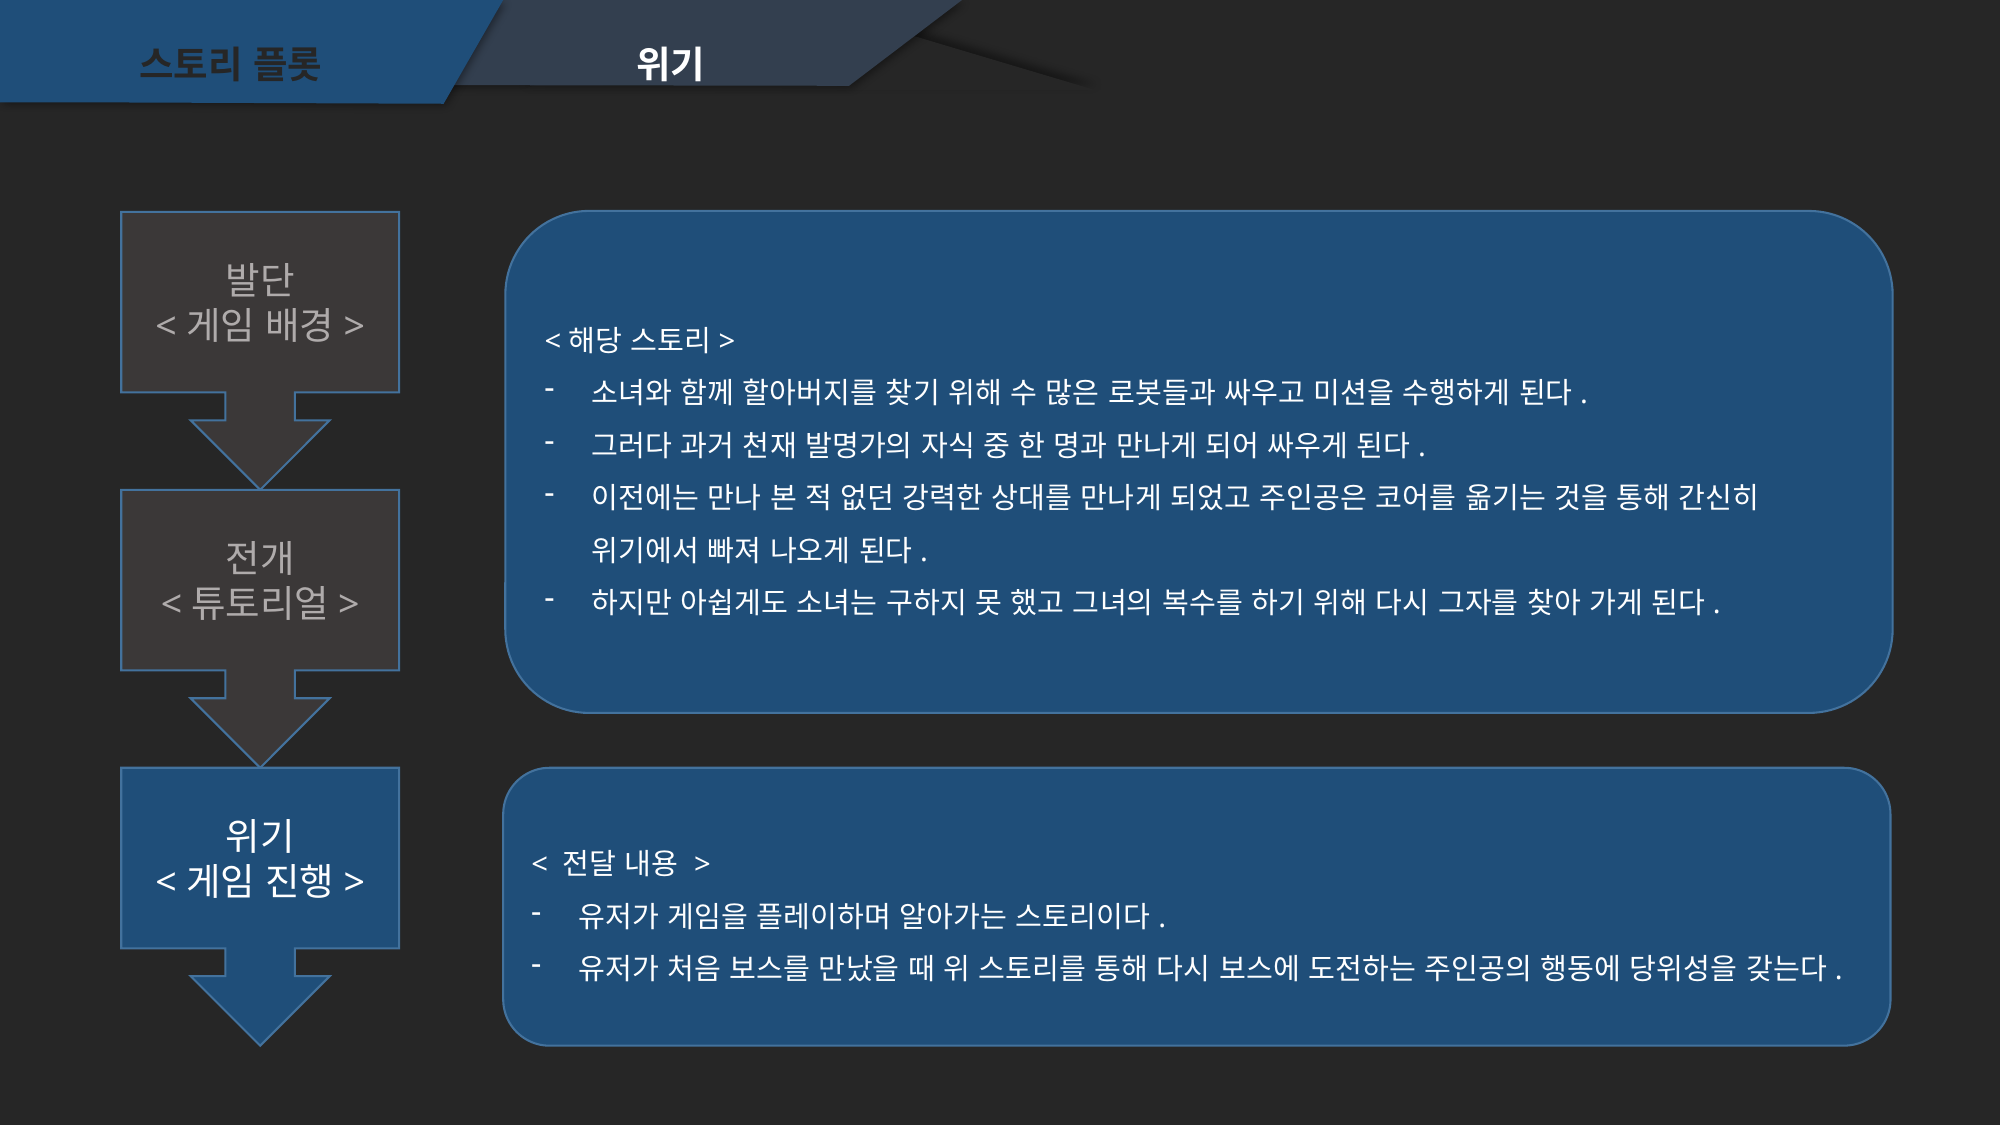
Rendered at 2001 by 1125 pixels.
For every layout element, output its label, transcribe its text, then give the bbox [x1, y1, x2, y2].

list 스토리 플롯 [32, 14, 429, 90]
text_box 전개 <튜토리얼> [120, 488, 401, 766]
text_box <해당 스토리> 소녀와 함께 할아버지를 찾기 위해 수 많은 로봇들과 싸우고 미션을 수행하게 된다. 그러다 과거 천재 발명가의 자식 중 한 명과 만나게 되어 싸우게 된다. 이전에는 만나 본 적 없던 강력한 상대를 만나게 되었고 주인공은 코어를 옮기는 것을 통해 간신히 위기에서 빠져 나오게 된다. 하지만 아쉽게도 소녀는 구하지 못 했고 그녀의 복수를 하기 위해 다시 그자를 찾아 가게 된다. [504, 209, 1894, 714]
text_box < 전달 내용 > 유저가 게임을 플레이하며 알아가는 스토리이다. 유저가 처음 보스를 만났을 때 위 스토리를 통해 다시 보스에 도전하는 주인공의 행동에 당위성을 갖는다. [502, 766, 1892, 1047]
list 위기 [472, 14, 870, 90]
text_box 발단 <게임 배경> [120, 210, 401, 488]
text_box 위기 <게임 진행> [120, 766, 401, 1048]
